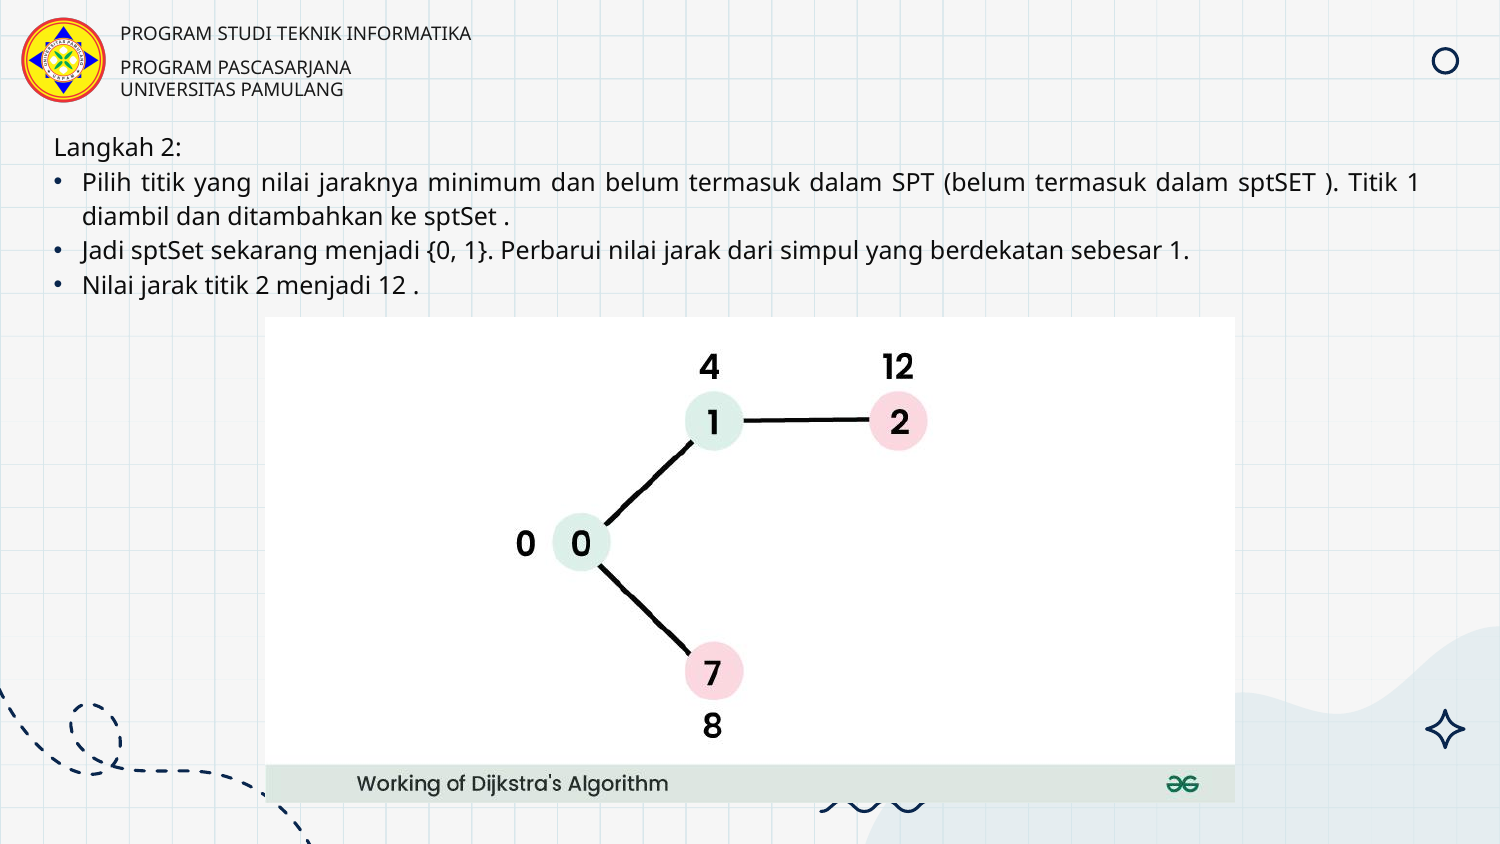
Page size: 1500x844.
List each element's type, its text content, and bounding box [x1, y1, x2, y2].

text_box PROGRAM STUDI TEKNIK INFORMATIKA PROGRAM PASCASARJANA UNIVERSITAS PAMULANG [135, 26, 520, 96]
picture [0, 0, 1500, 844]
table_cell 3 [916, 692, 1239, 812]
subtitle Langkah 2: Pilih titik yang nilai jaraknya minimum dan belum termasuk dalam SPT (belum termasuk dalam sptSET ). Titik 1 diambil dan ditambahkan ke sptSet . Jadi sptSet sekarang menjadi {0, 1}. Perbarui nilai jarak dari simpul yang berdekatan sebesar 1. Nilai jarak titik 2 menjadi 12 . [38, 112, 1439, 173]
